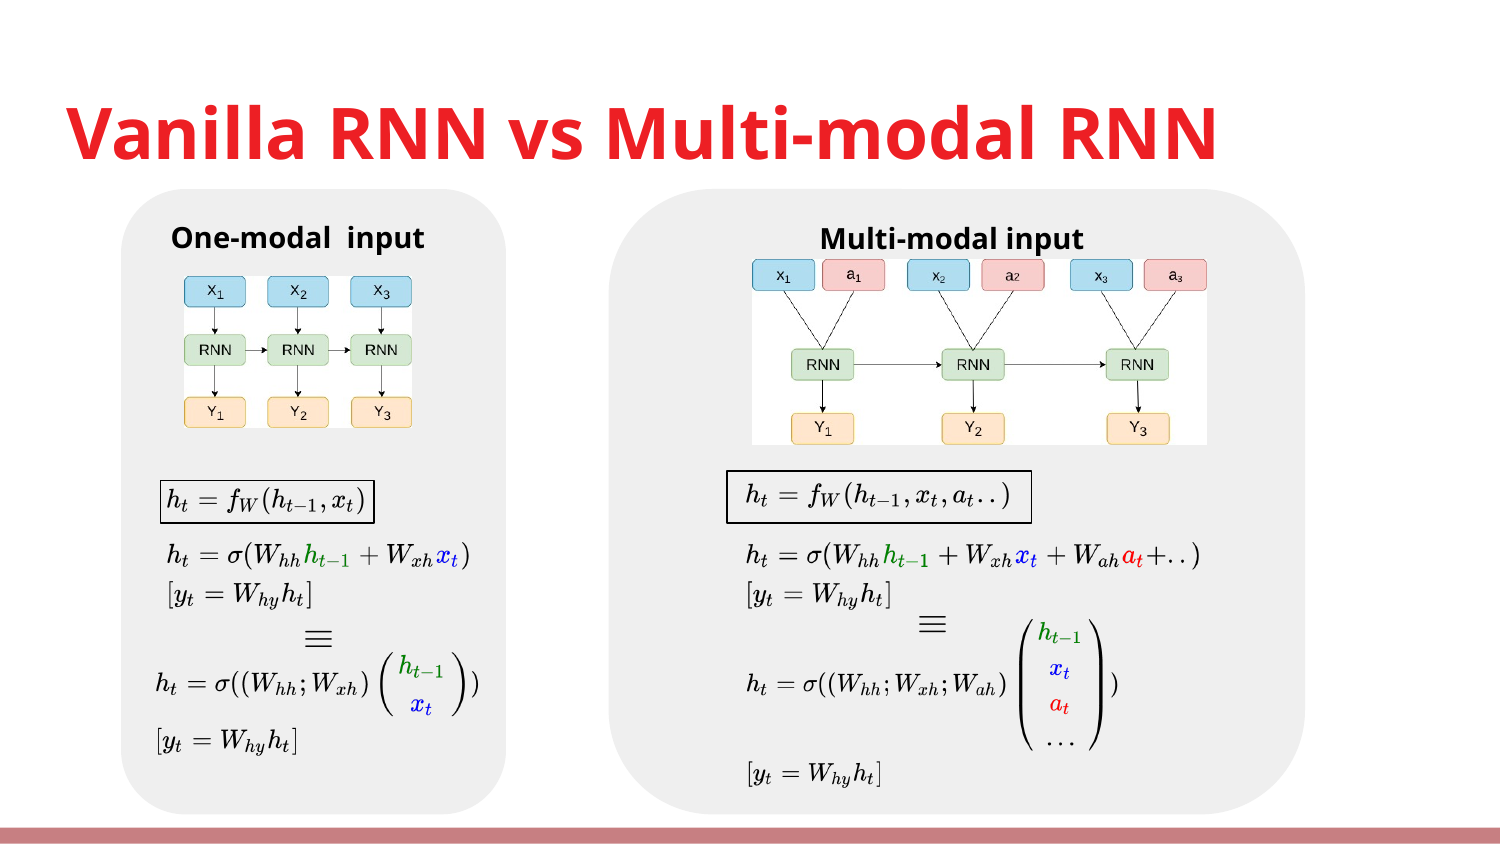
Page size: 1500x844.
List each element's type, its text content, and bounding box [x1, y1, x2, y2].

picture [166, 485, 366, 517]
text_box [608, 189, 1306, 815]
picture [745, 539, 1201, 791]
text_box [121, 189, 506, 815]
picture [745, 479, 1011, 513]
picture [154, 627, 481, 758]
text_box [160, 480, 374, 524]
text_box One-modal input [119, 204, 477, 276]
text_box Multi-modal input [773, 204, 1131, 257]
picture [184, 275, 412, 428]
picture [165, 539, 471, 612]
picture [752, 258, 1207, 445]
title Vanilla RNN vs Multi-modal RNN [51, 72, 1449, 189]
text_box [726, 470, 1032, 524]
